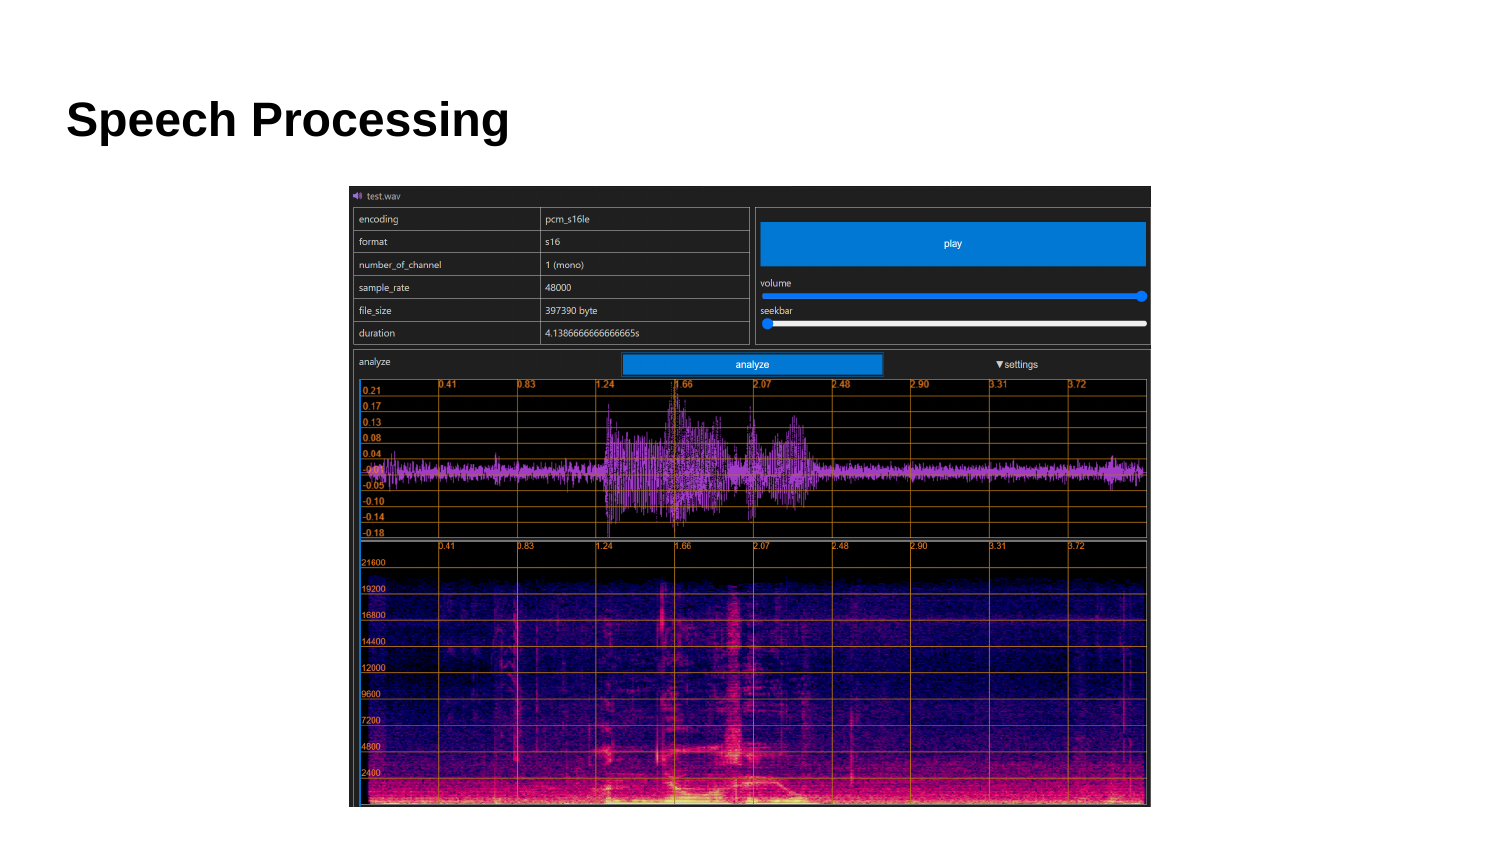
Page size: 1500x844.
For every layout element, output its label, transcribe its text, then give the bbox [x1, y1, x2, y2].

picture [348, 186, 1152, 807]
title Speech Processing [51, 72, 1449, 167]
